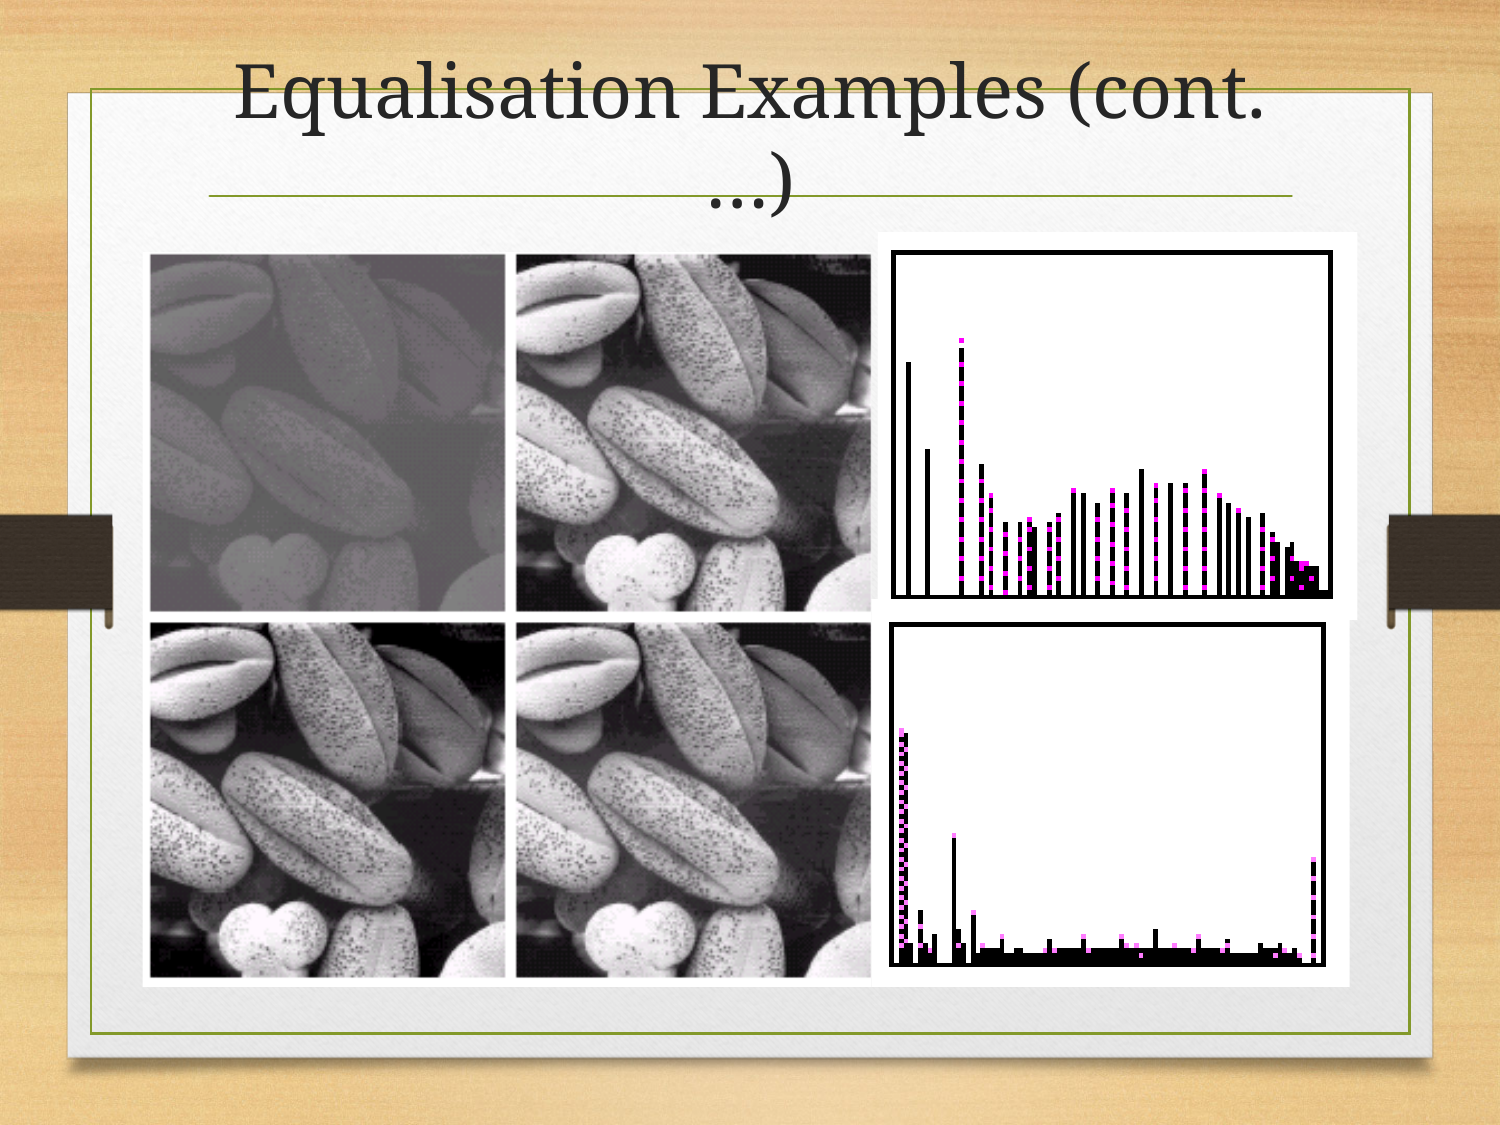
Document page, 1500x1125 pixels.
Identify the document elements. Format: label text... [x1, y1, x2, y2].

title Equalisation Examples (cont.…) [192, 77, 1309, 191]
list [142, 252, 872, 988]
picture [0, 0, 1500, 1125]
